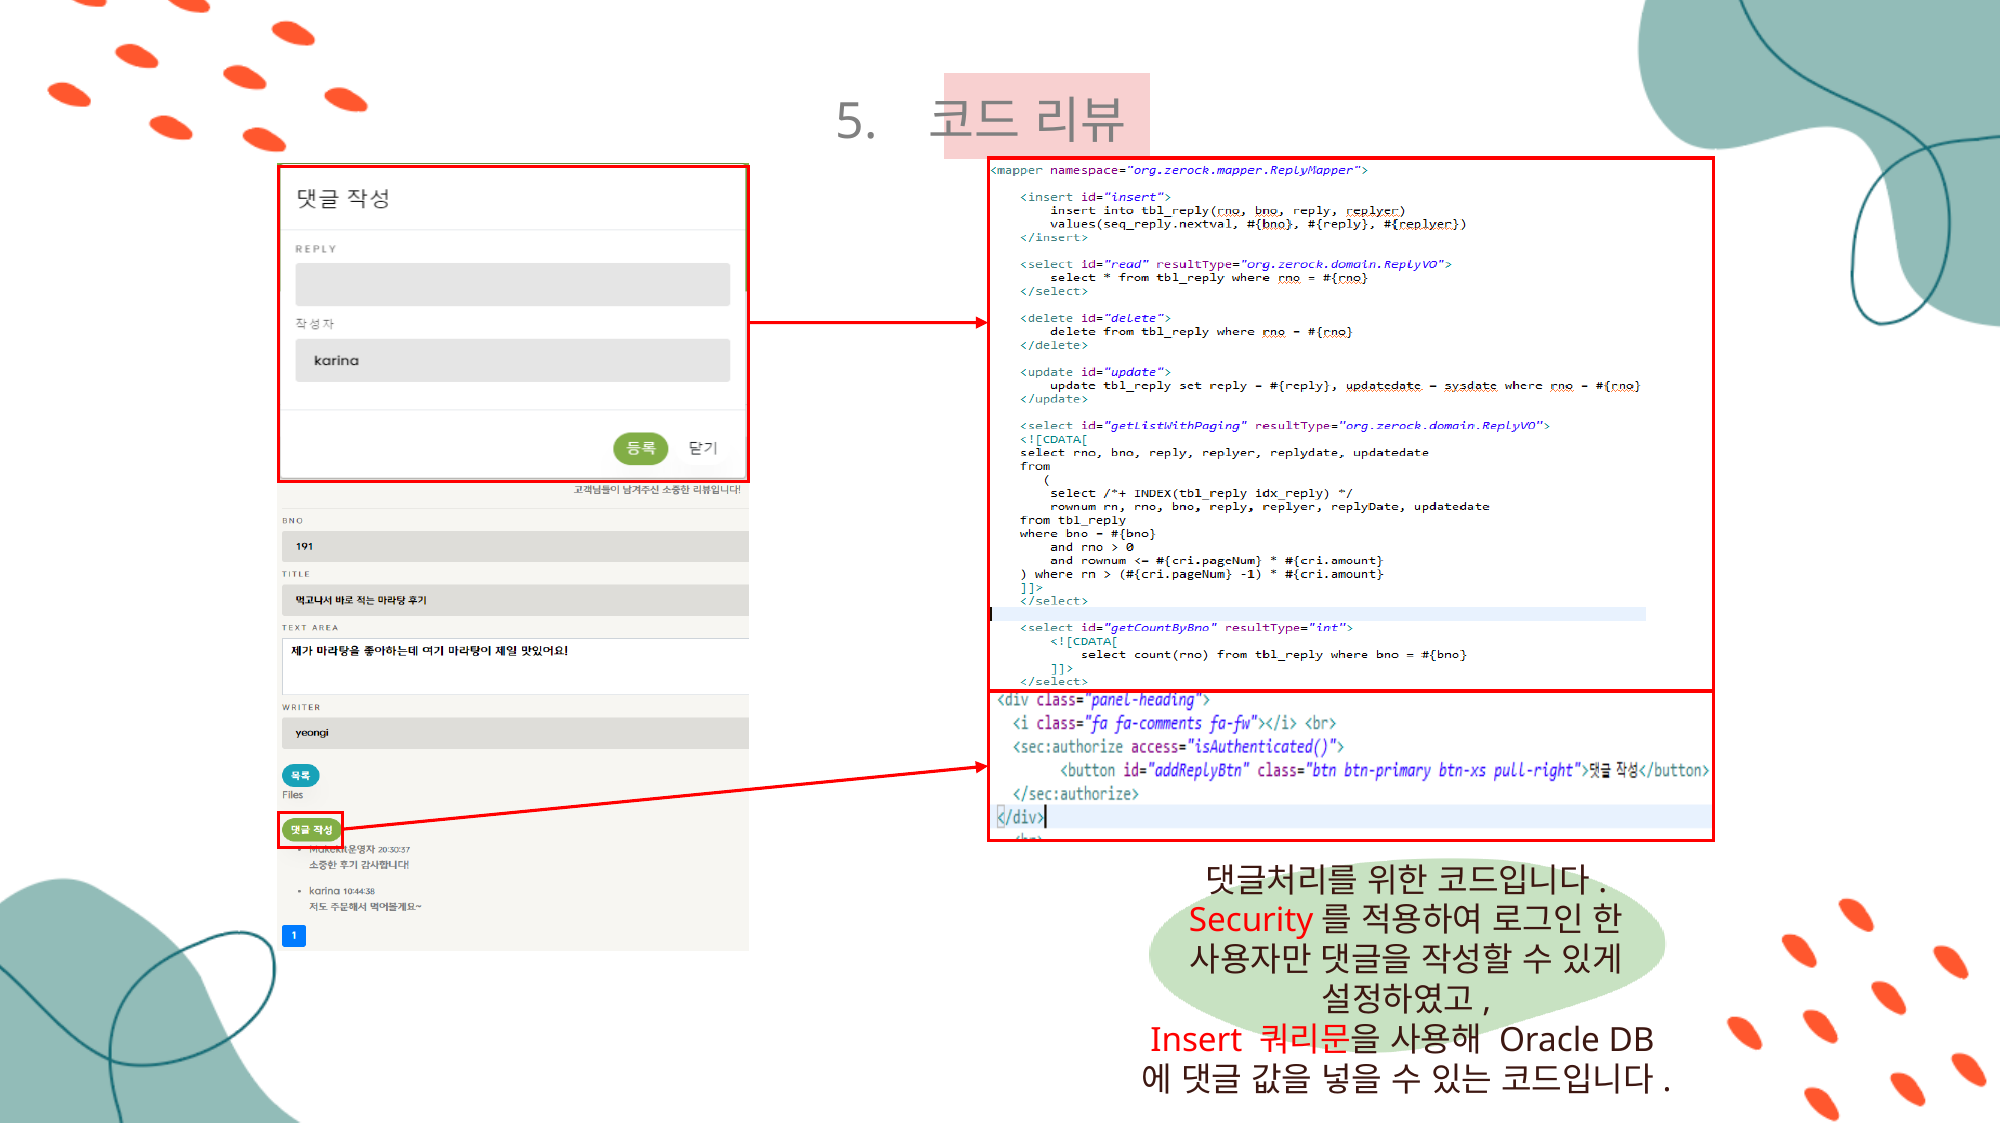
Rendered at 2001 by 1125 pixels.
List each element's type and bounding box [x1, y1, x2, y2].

text_box [0, 0, 2000, 1123]
text_box [342, 765, 989, 830]
picture [1133, 853, 1680, 1054]
picture [988, 166, 1714, 841]
picture [277, 163, 749, 951]
